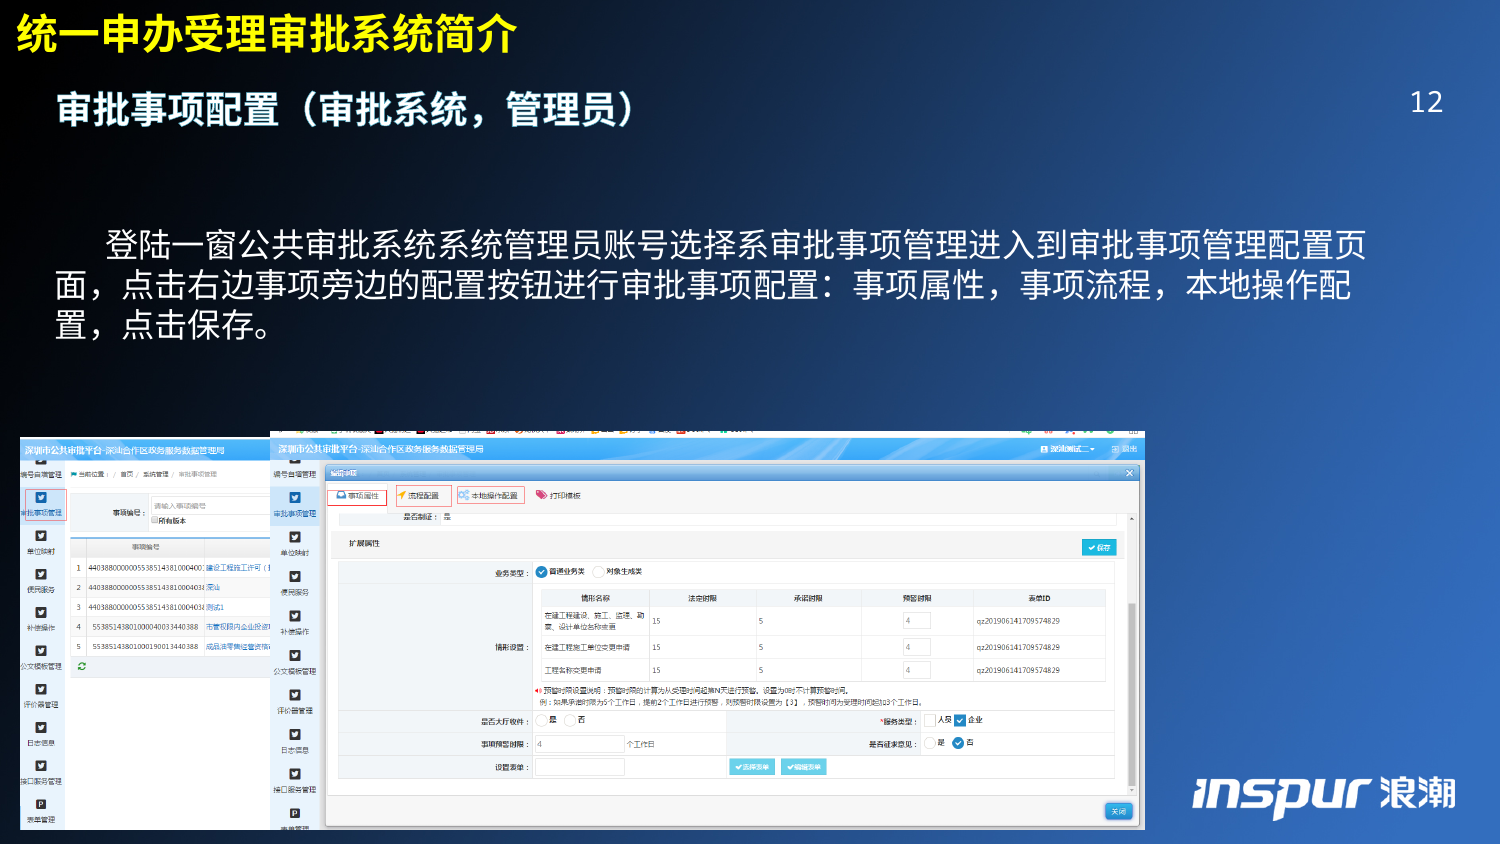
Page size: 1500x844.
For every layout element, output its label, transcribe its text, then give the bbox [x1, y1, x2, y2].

picture [0, 0, 1500, 844]
text_box 统一申办受理审批系统简介 [2, 0, 533, 65]
text_box 审批事项配置（审批系统，管理员） [40, 78, 874, 138]
text_box 登陆一窗公共审批系统系统管理员账号选择系审批事项管理进入到审批事项管理配置页面，点击右边事项旁边的配置按钮进行审批事项配置：事项属性，事项流程，本地操作配置，点击保存。 [40, 217, 1424, 352]
